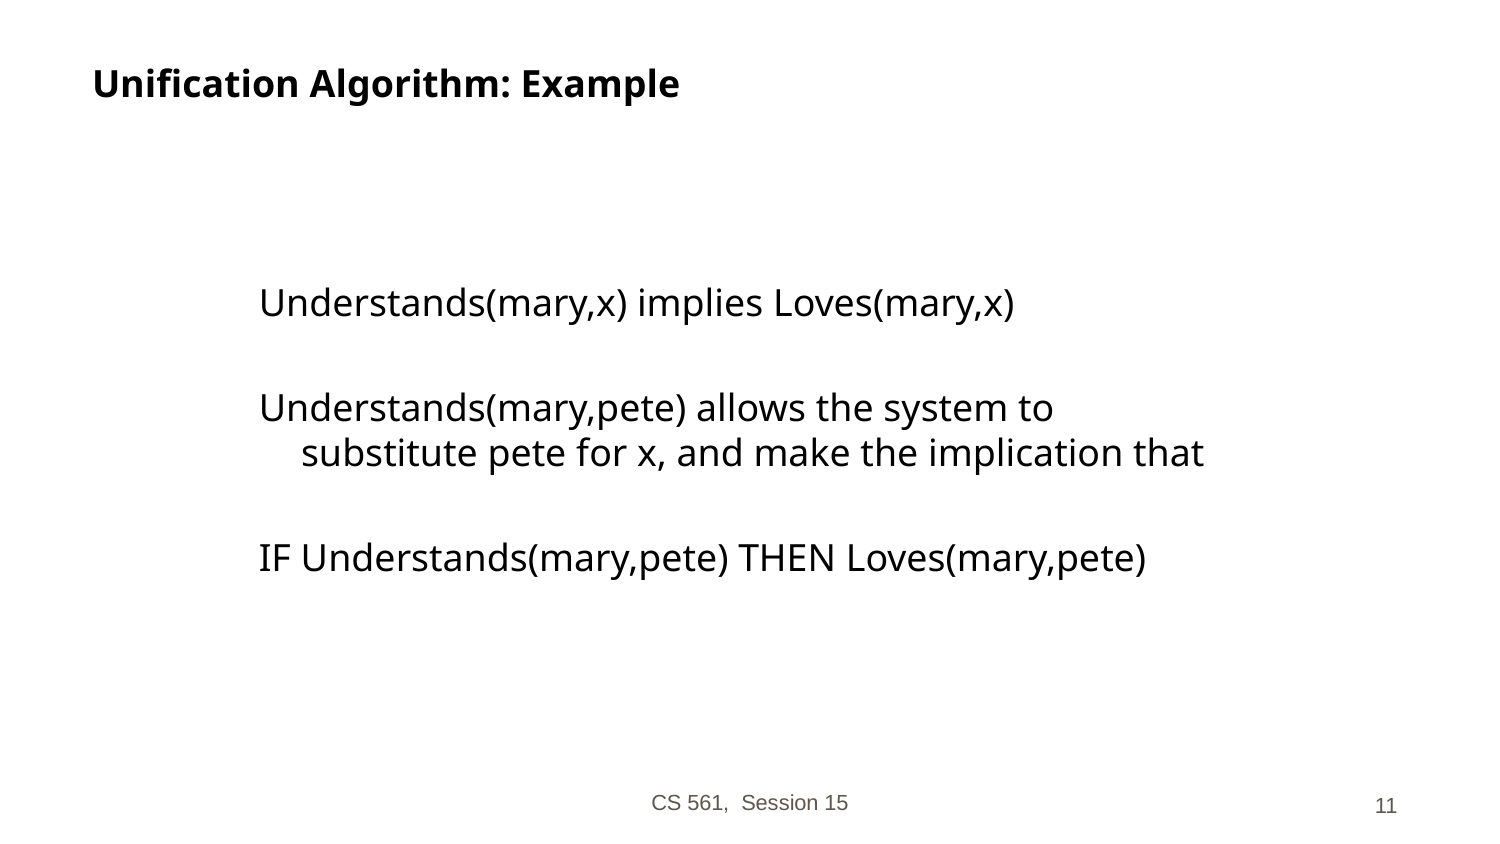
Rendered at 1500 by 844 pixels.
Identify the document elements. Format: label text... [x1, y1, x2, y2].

title Unification Algorithm: Example [77, 28, 1415, 113]
list Understands(mary,x) implies Loves(mary,x) Understands(mary,pete) allows the system to substitute pete for x, and make the implication that IF Understands(mary,pete) THEN Loves(mary,pete) [243, 271, 1291, 746]
slide_number ‹#› [1100, 768, 1413, 826]
footer CS 561, Session 15 [512, 766, 988, 823]
